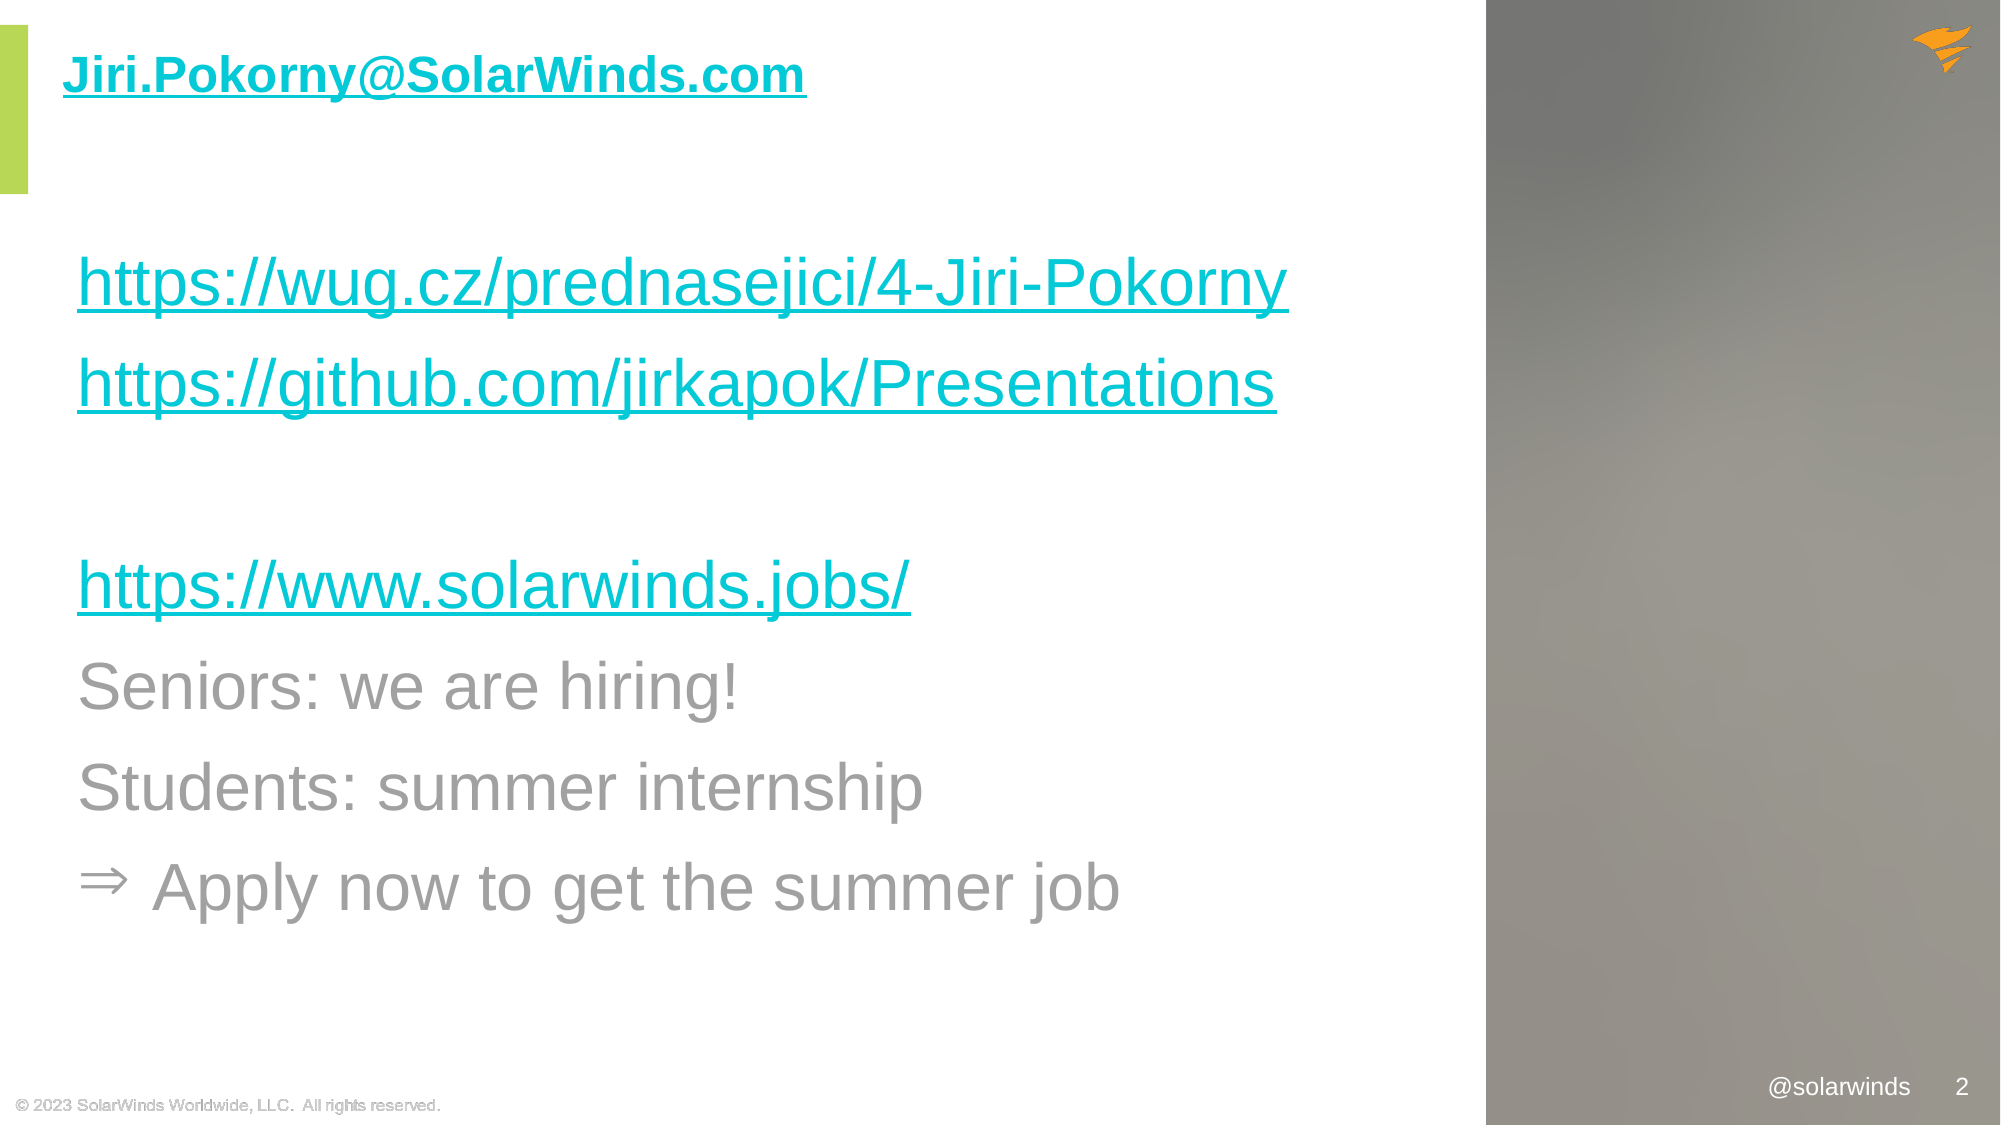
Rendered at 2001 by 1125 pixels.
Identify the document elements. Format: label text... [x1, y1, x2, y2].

list https://wug.cz/prednasejici/4-Jiri-Pokorny https://github.com/jirkapok/Presentations https://www.solarwinds.jobs/ Seniors: we are hiring! Students: summer internship Apply now to get the summer job [62, 231, 1927, 997]
picture [0, 1086, 931, 1125]
title Jiri.Pokorny@SolarWinds.com [47, 40, 1912, 111]
